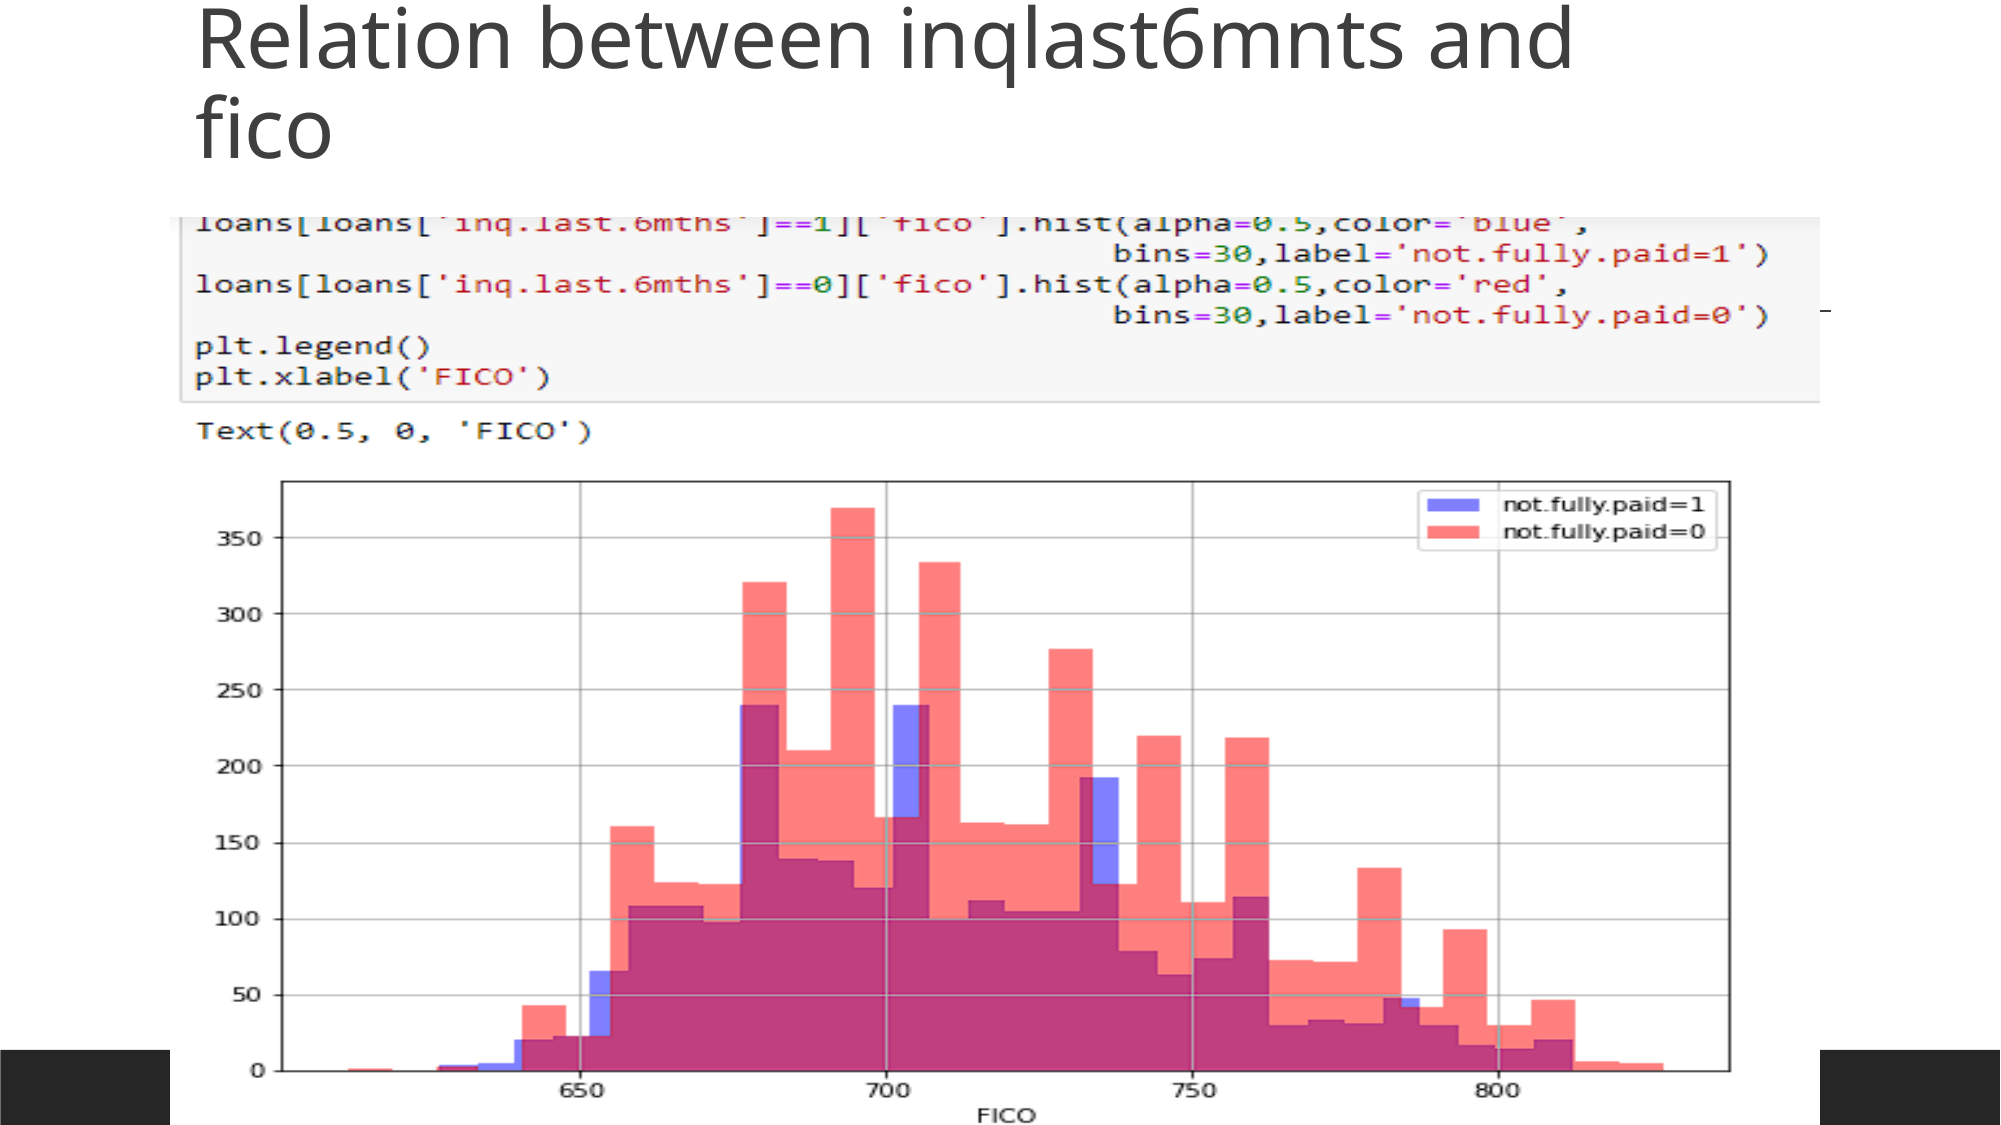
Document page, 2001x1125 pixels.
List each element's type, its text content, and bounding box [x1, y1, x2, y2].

picture [169, 217, 1821, 1125]
title Relation between inqlast6mnts and fico [180, 47, 1830, 184]
